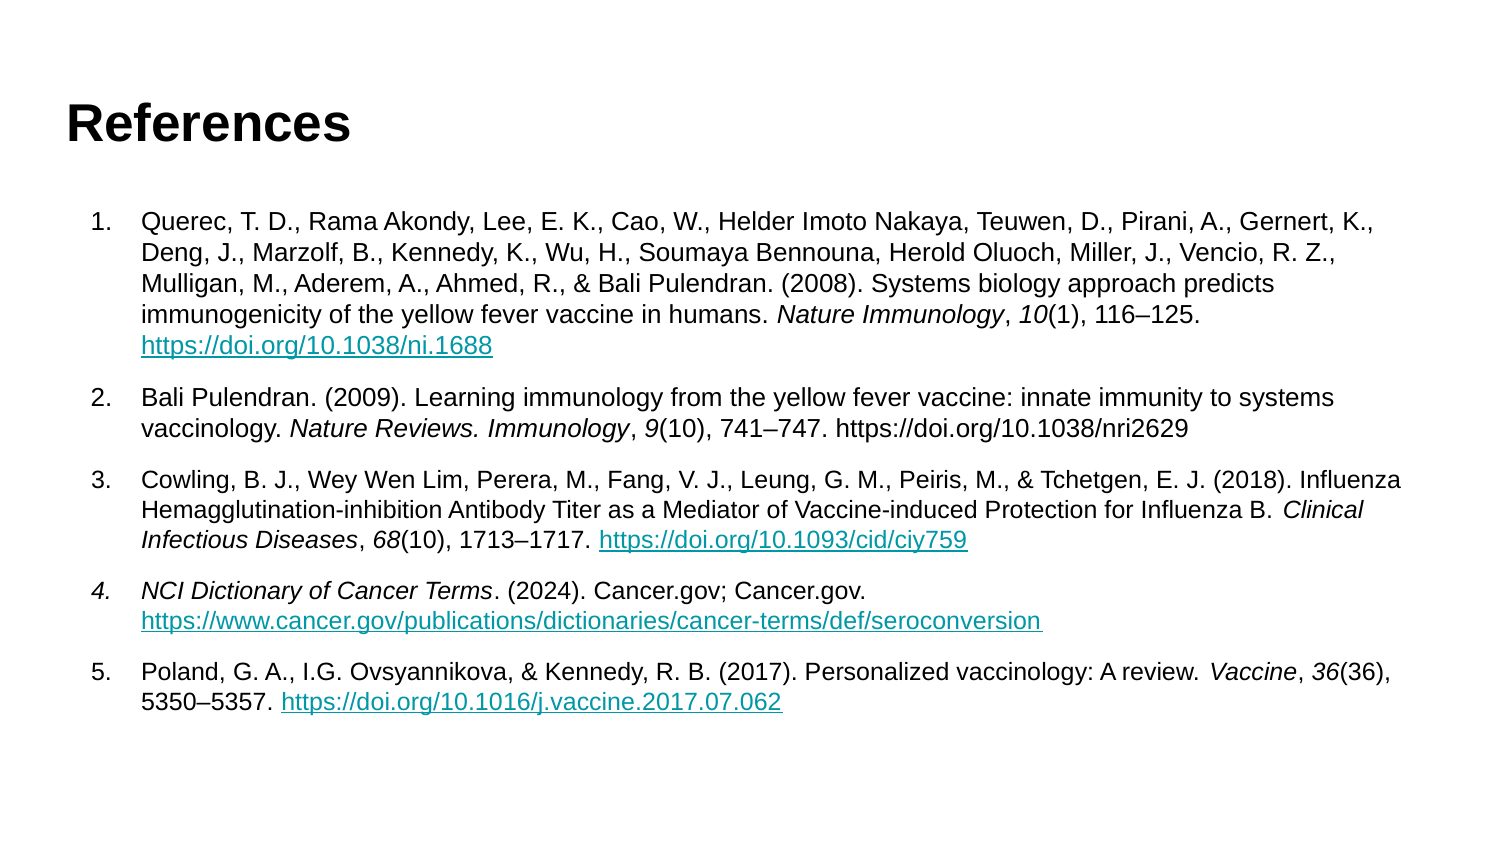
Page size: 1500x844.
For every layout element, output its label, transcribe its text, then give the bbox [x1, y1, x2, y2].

title References [51, 72, 1449, 167]
list Querec, T. D., Rama Akondy, Lee, E. K., Cao, W., Helder Imoto Nakaya, Teuwen, D., Pirani, A., Gernert, K., Deng, J., Marzolf, B., Kennedy, K., Wu, H., Soumaya Bennouna, Herold Oluoch, Miller, J., Vencio, R. Z., Mulligan, M., Aderem, A., Ahmed, R., & Bali Pulendran. (2008). Systems biology approach predicts immunogenicity of the yellow fever vaccine in humans. Nature Immunology, 10(1), 116–125. https://doi.org/10.1038/ni.1688 Bali Pulendran. (2009). Learning immunology from the yellow fever vaccine: innate immunity to systems vaccinology. Nature Reviews. Immunology, 9(10), 741–747. https://doi.org/10.1038/nri2629 Cowling, B. J., Wey Wen Lim, Perera, M., Fang, V. J., Leung, G. M., Peiris, M., & Tchetgen, E. J. (2018). Influenza Hemagglutination-inhibition Antibody Titer as a Mediator of Vaccine-induced Protection for Influenza B. Clinical Infectious Diseases, 68(10), 1713–1717. https://doi.org/10.1093/cid/ciy759 NCI Dictionary of Cancer Terms. (2024). Cancer.gov; Cancer.gov. https://www.cancer.gov/publications/dictionaries/cancer-terms/def/seroconversion Poland, G. A., I.G. Ovsyannikova, & Kennedy, R. B. (2017). Personalized vaccinology: A review. Vaccine, 36(36), 5350–5357. https://doi.org/10.1016/j.vaccine.2017.07.062 [51, 189, 1449, 821]
